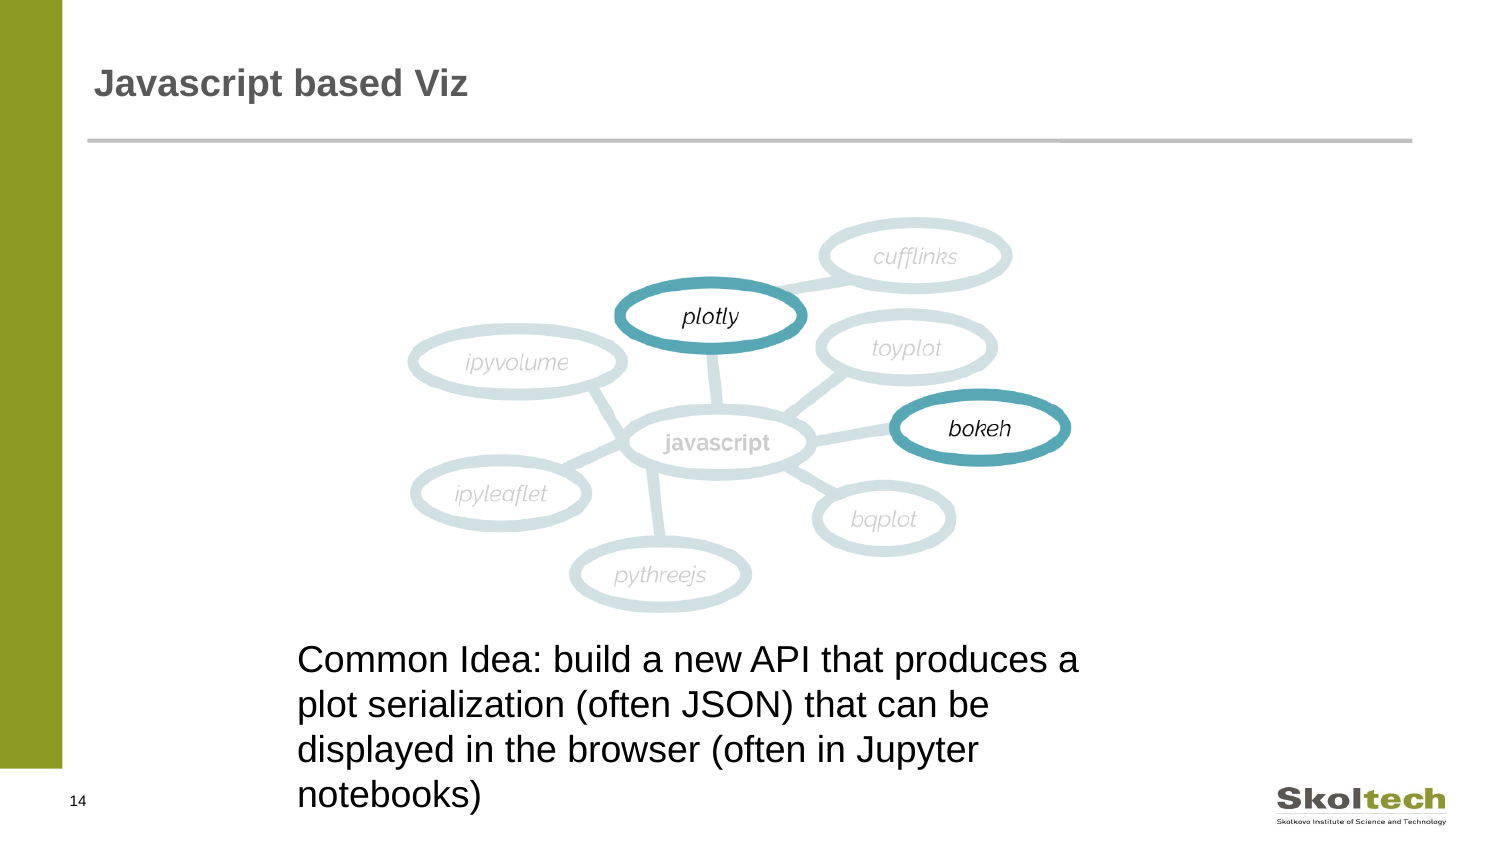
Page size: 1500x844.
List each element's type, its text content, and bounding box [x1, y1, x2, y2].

title Javascript based Viz [78, 34, 1238, 122]
picture [1275, 787, 1450, 826]
slide_number 14 [0, 784, 156, 841]
text_box Common Idea: build a new API that produces a plot serialization (often JSON) that can be displayed in the browser (often in Jupyter notebooks) [282, 628, 1164, 823]
picture [351, 163, 1094, 629]
